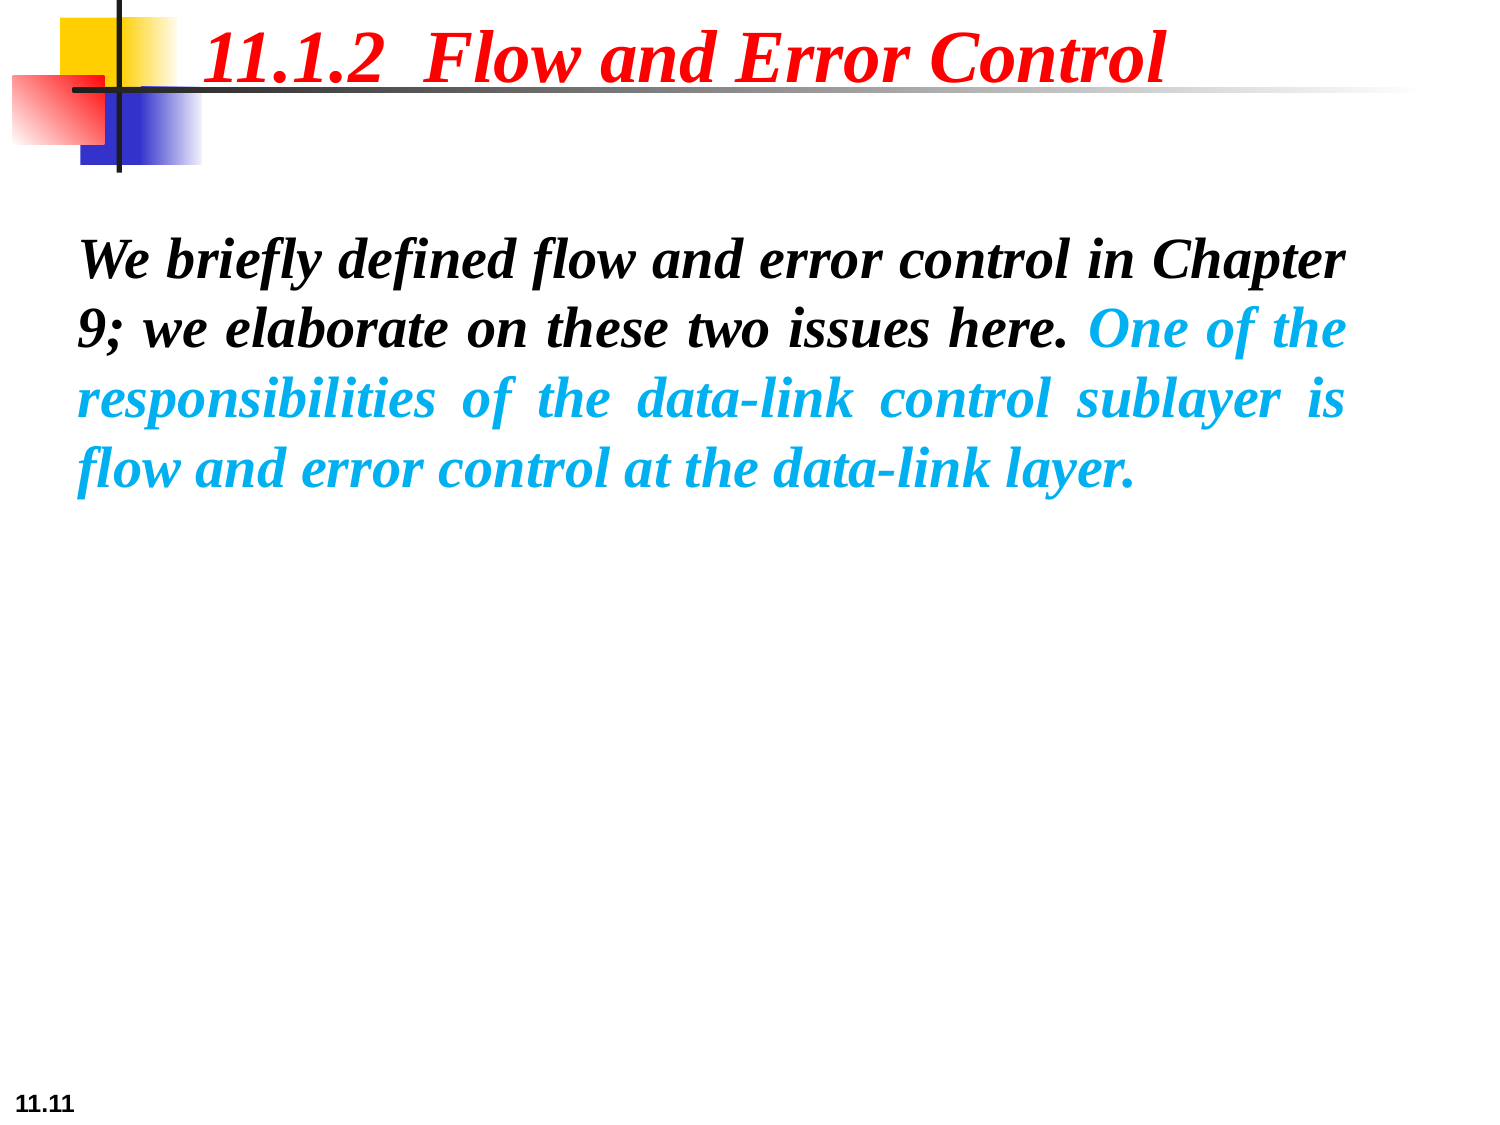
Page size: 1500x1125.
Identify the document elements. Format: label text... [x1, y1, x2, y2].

text_box [141, 93, 202, 165]
text_box [116, 0, 122, 87]
text_box [72, 87, 187, 93]
text_box [80, 93, 116, 165]
text_box We briefly defined flow and error control in Chapter 9; we elaborate on these two issues here. One of the responsibilities of the data-link control sublayer is flow and error control at the data-link layer. [62, 212, 1363, 508]
text_box [122, 17, 177, 86]
text_box 11.11 [0, 1049, 313, 1125]
text_box [122, 93, 141, 165]
text_box [60, 17, 116, 86]
text_box [1192, 87, 1423, 93]
text_box 11.1.2 Flow and Error Control [187, 0, 1192, 105]
text_box [12, 75, 105, 145]
text_box [116, 93, 122, 173]
